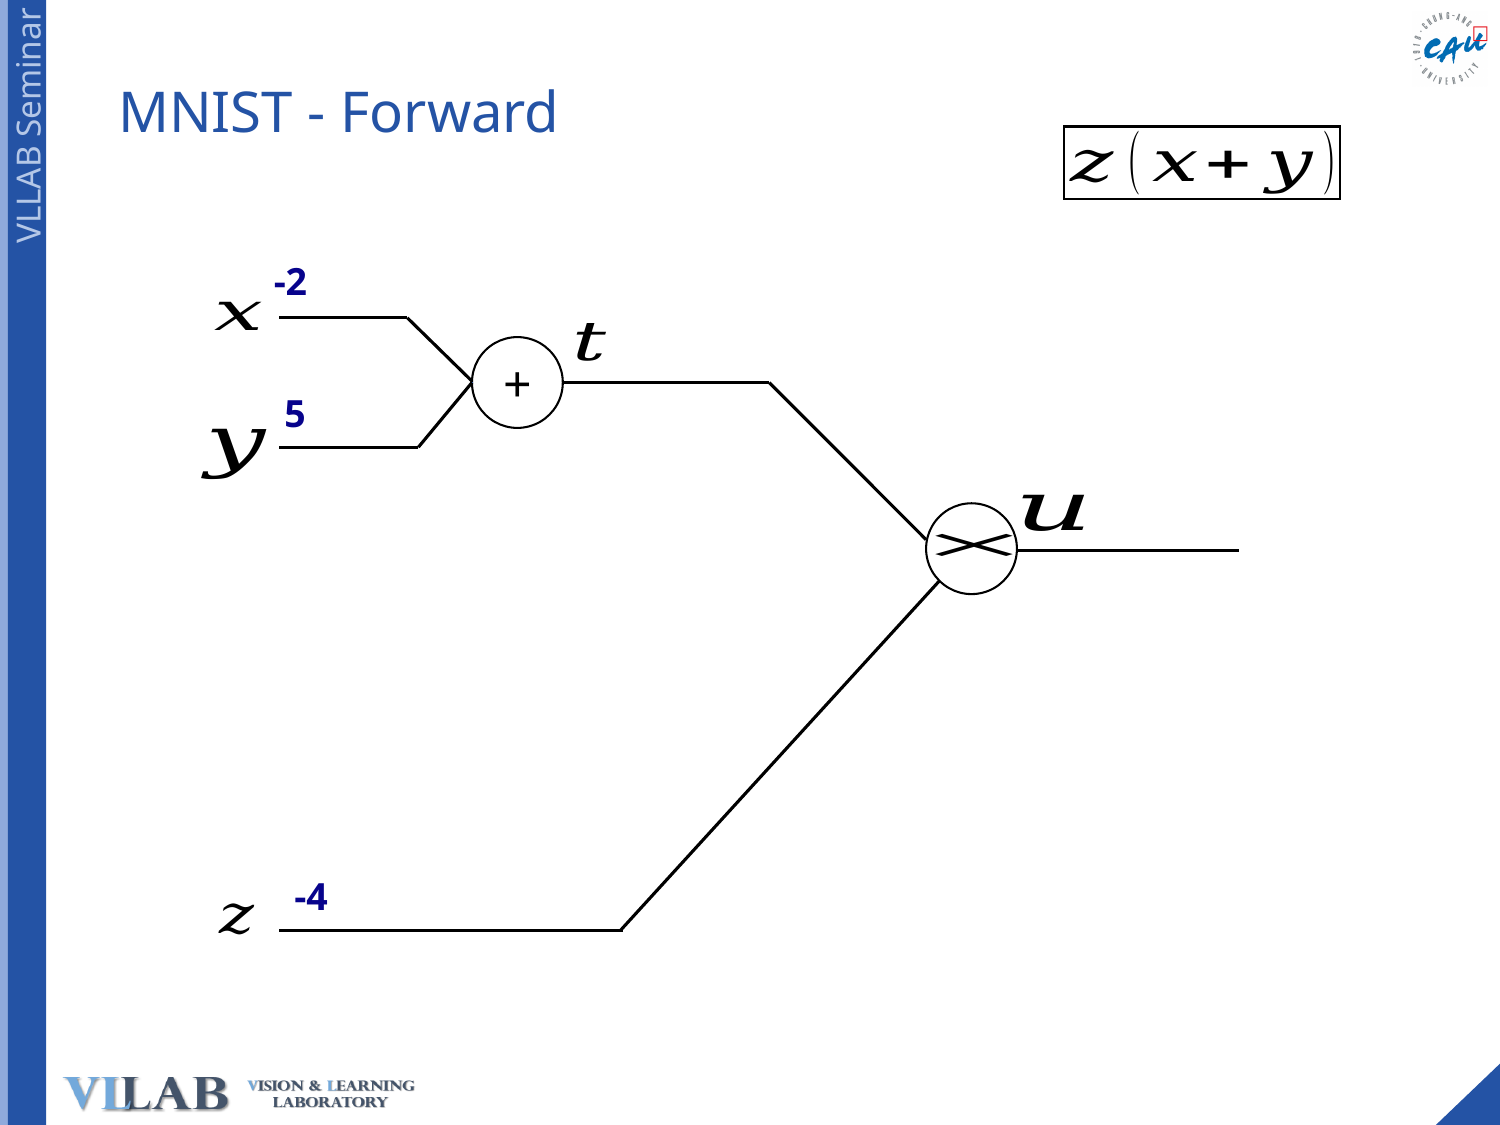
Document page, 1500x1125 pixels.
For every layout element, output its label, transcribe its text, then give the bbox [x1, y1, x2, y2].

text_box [620, 580, 940, 931]
text_box + [473, 336, 564, 429]
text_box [418, 382, 473, 448]
text_box 5 [269, 382, 378, 443]
text_box -2 [258, 250, 367, 311]
text_box -4 [279, 865, 388, 926]
title MNIST - Forward [103, 46, 1397, 183]
picture [55, 1065, 424, 1120]
text_box [925, 502, 1018, 596]
picture [1412, 11, 1488, 87]
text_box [769, 382, 927, 540]
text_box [407, 317, 473, 382]
